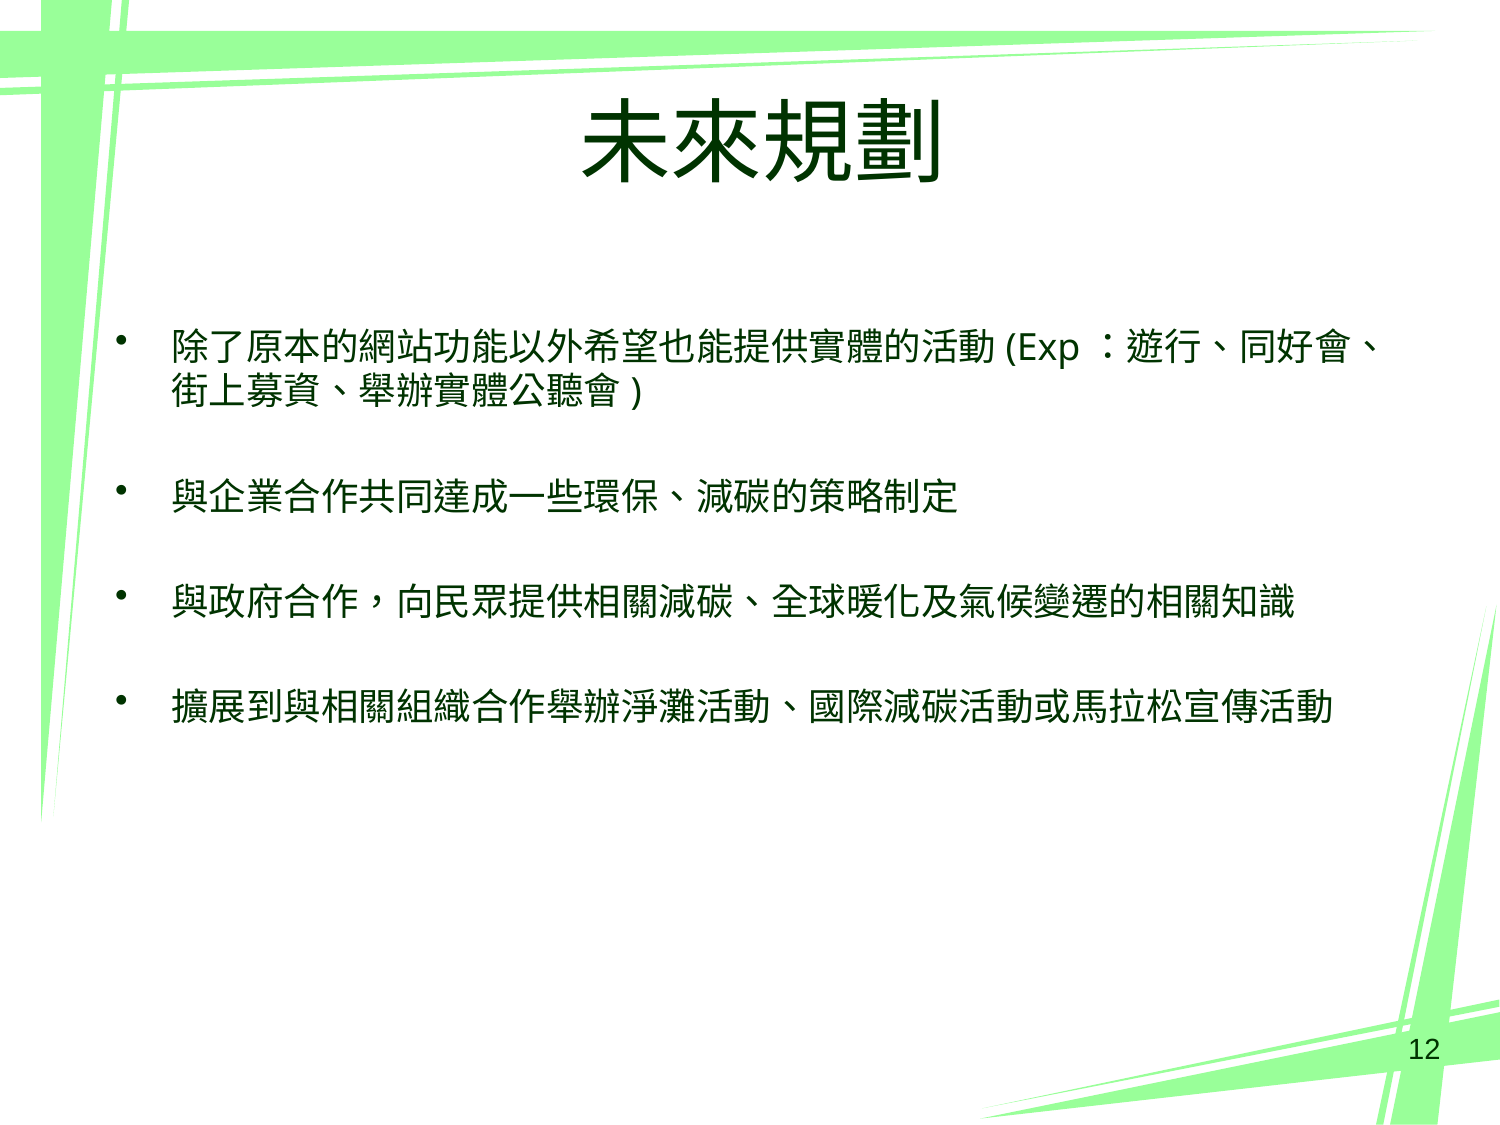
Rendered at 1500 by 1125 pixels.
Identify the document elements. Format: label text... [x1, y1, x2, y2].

list 除了原本的網站功能以外希望也能提供實體的活動(Exp：遊行、同好會、街上募資、舉辦實體公聽會) 與企業合作共同達成一些環保、減碳的策略制定 與政府合作，向民眾提供相關減碳、全球暖化及氣候變遷的相關知識 擴展到與相關組織合作舉辦淨灘活動、國際減碳活動或馬拉松宣傳活動 [100, 262, 1425, 1005]
slide_number 12 [1382, 1022, 1467, 1101]
title 未來規劃 [100, 45, 1425, 233]
